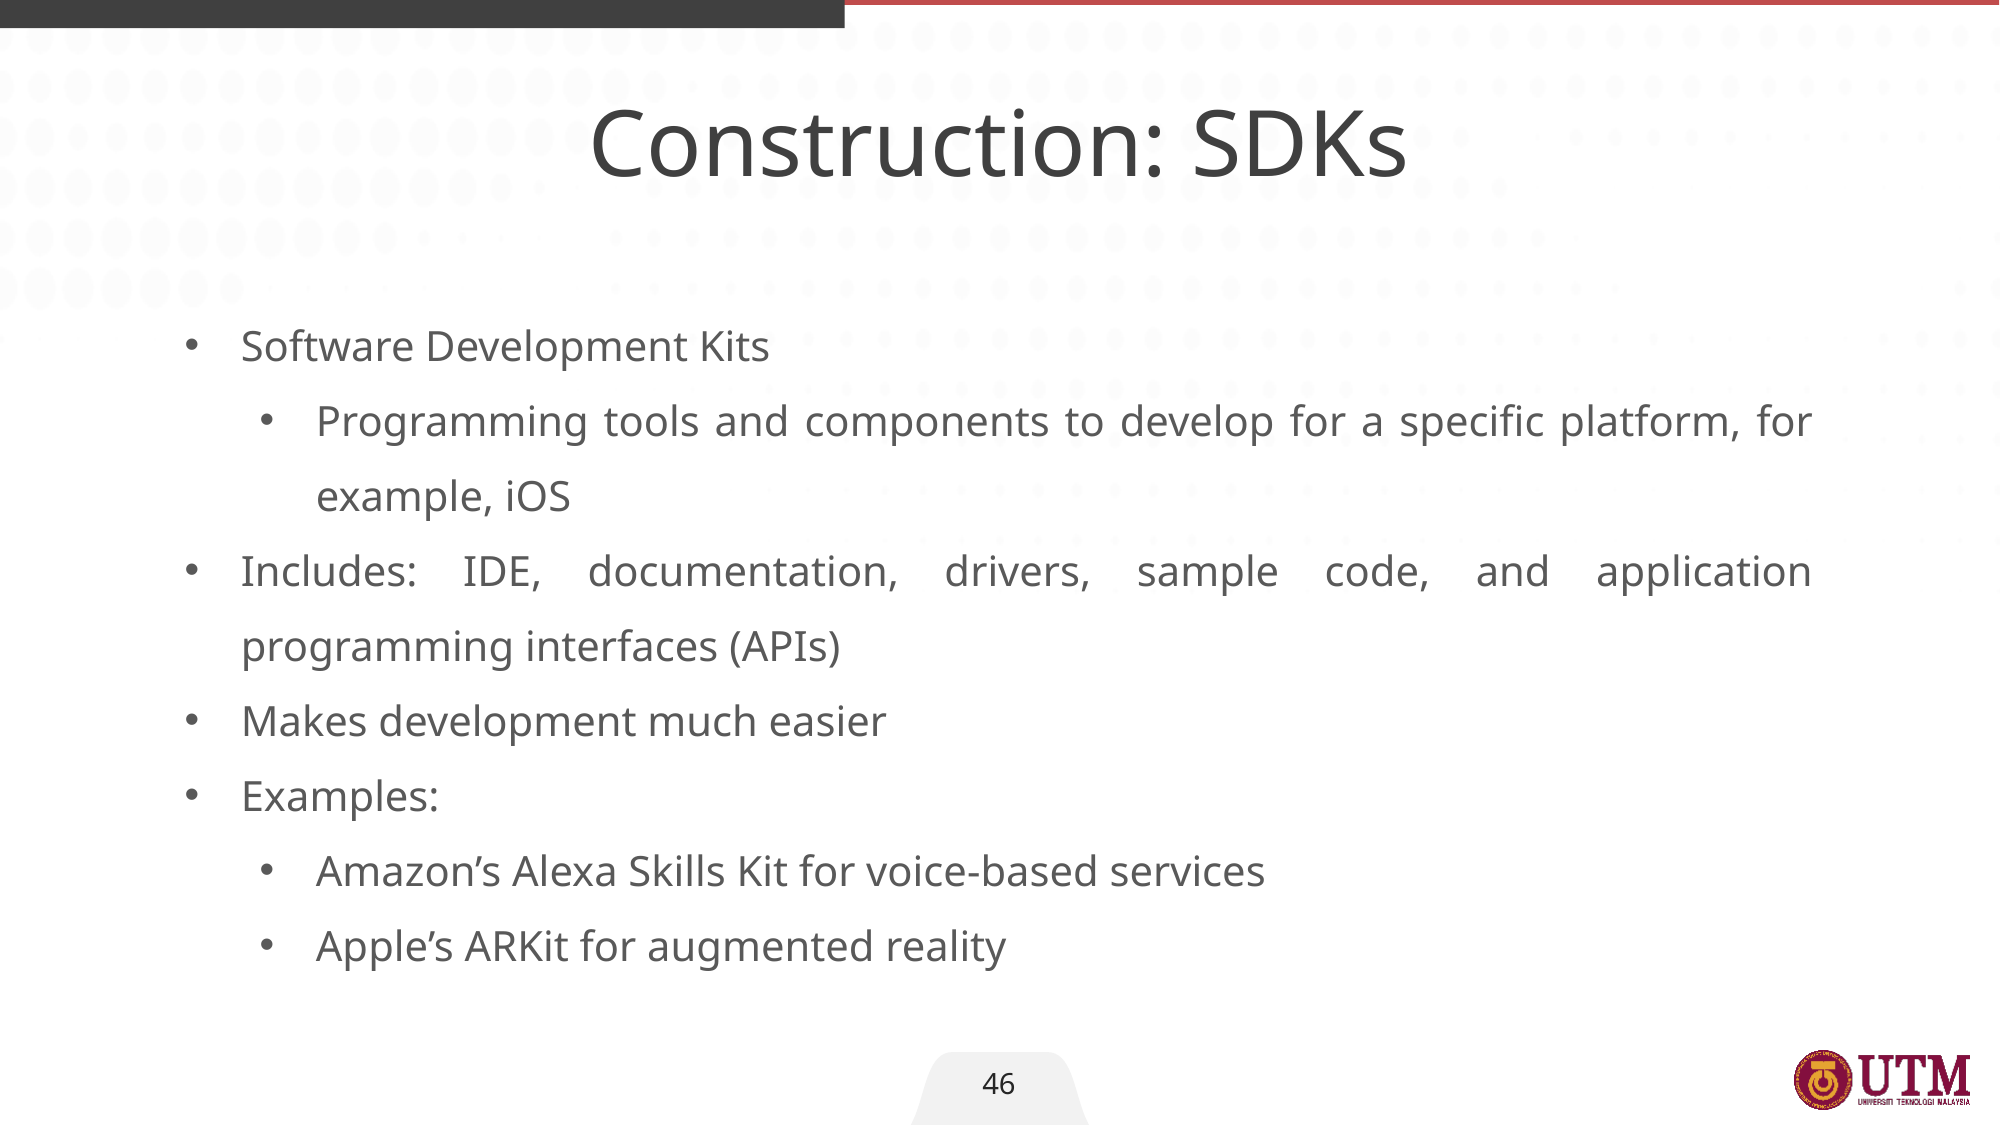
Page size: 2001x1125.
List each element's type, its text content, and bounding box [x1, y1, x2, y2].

text_box Software Development Kits Programming tools and components to develop for a specific platform, for example, iOS Includes: IDE, documentation, drivers, sample code, and application programming interfaces (APIs) Makes development much easier Examples: Amazon’s Alexa Skills Kit for voice-based services Apple’s ARKit for augmented reality [169, 287, 1829, 977]
picture [0, 0, 2001, 645]
slide_number 46 [774, 1055, 1225, 1116]
text_box Construction: SDKs [187, 77, 1811, 203]
picture [1794, 1050, 1970, 1110]
